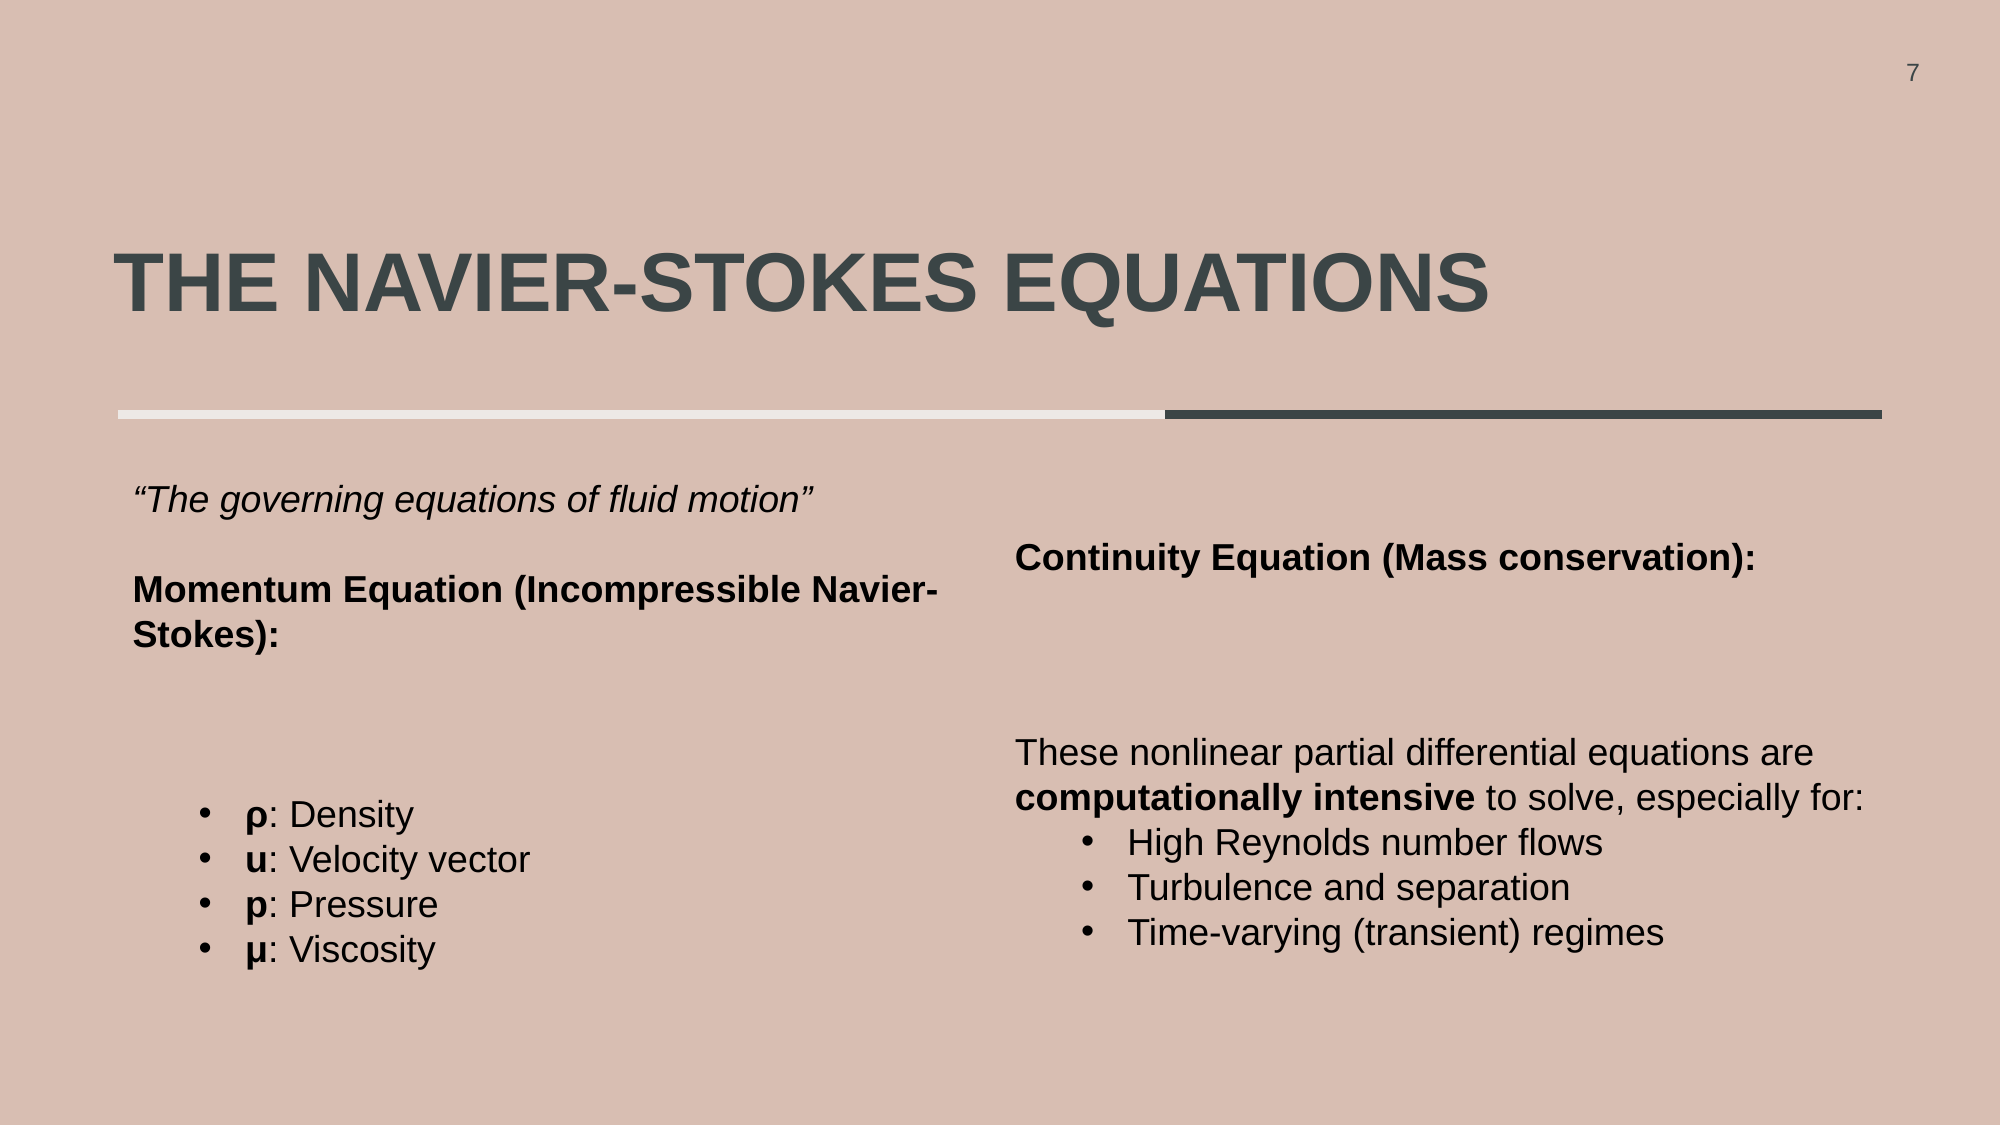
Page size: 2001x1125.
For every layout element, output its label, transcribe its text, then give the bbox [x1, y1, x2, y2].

title The Navier-Stokes Equations [98, 239, 1883, 356]
slide_number 7 [1660, 49, 1935, 95]
